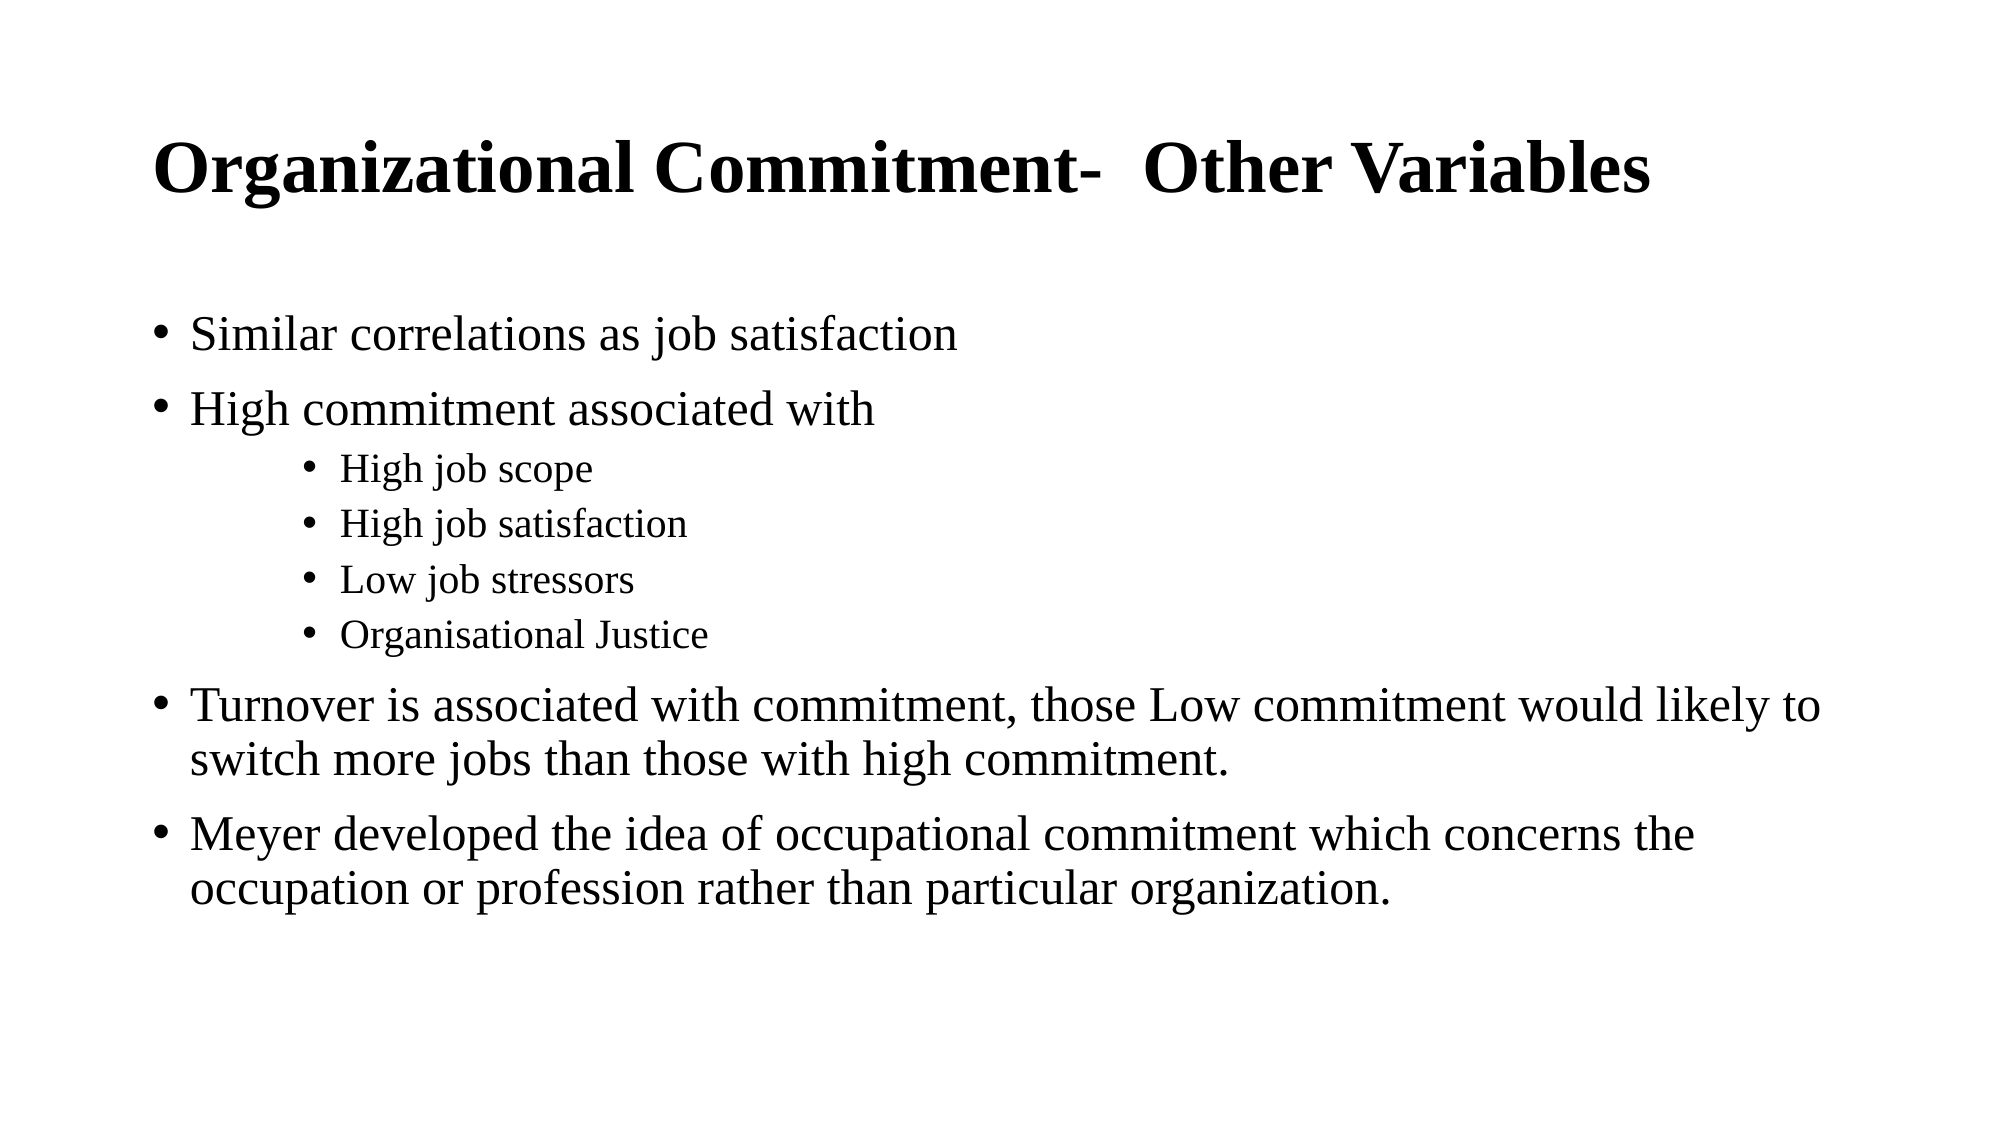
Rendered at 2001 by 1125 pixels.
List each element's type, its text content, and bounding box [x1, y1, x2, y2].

list Similar correlations as job satisfaction High commitment associated with High job scope High job satisfaction Low job stressors Organisational Justice Turnover is associated with commitment, those Low commitment would likely to switch more jobs than those with high commitment. Meyer developed the idea of occupational commitment which concerns the occupation or profession rather than particular organization. [137, 299, 1863, 1014]
title Organizational Commitment- Other Variables [137, 59, 1863, 278]
